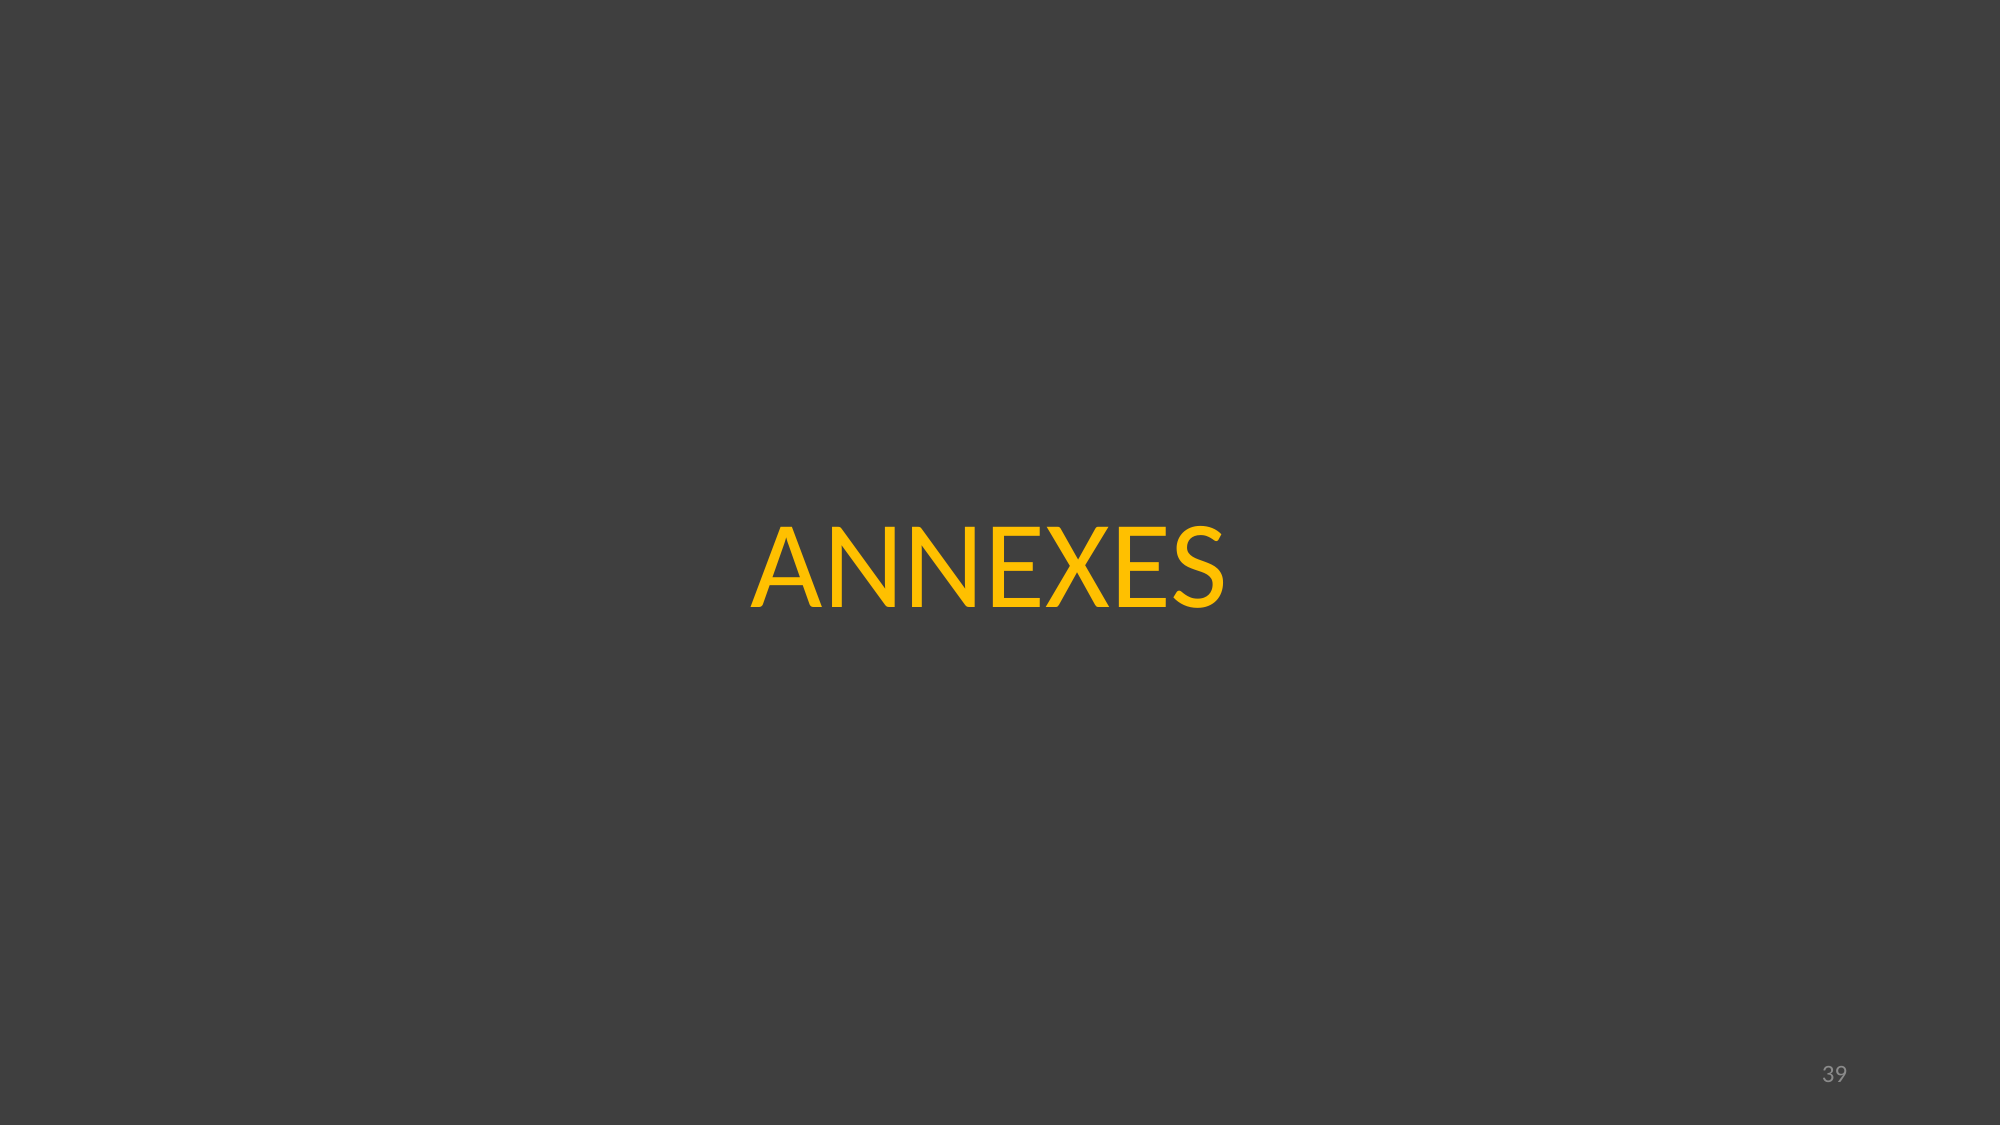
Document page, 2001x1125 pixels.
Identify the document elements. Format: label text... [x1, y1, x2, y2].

slide_number 39 [1412, 1042, 1863, 1103]
text_box ANNEXES [533, 247, 1446, 643]
